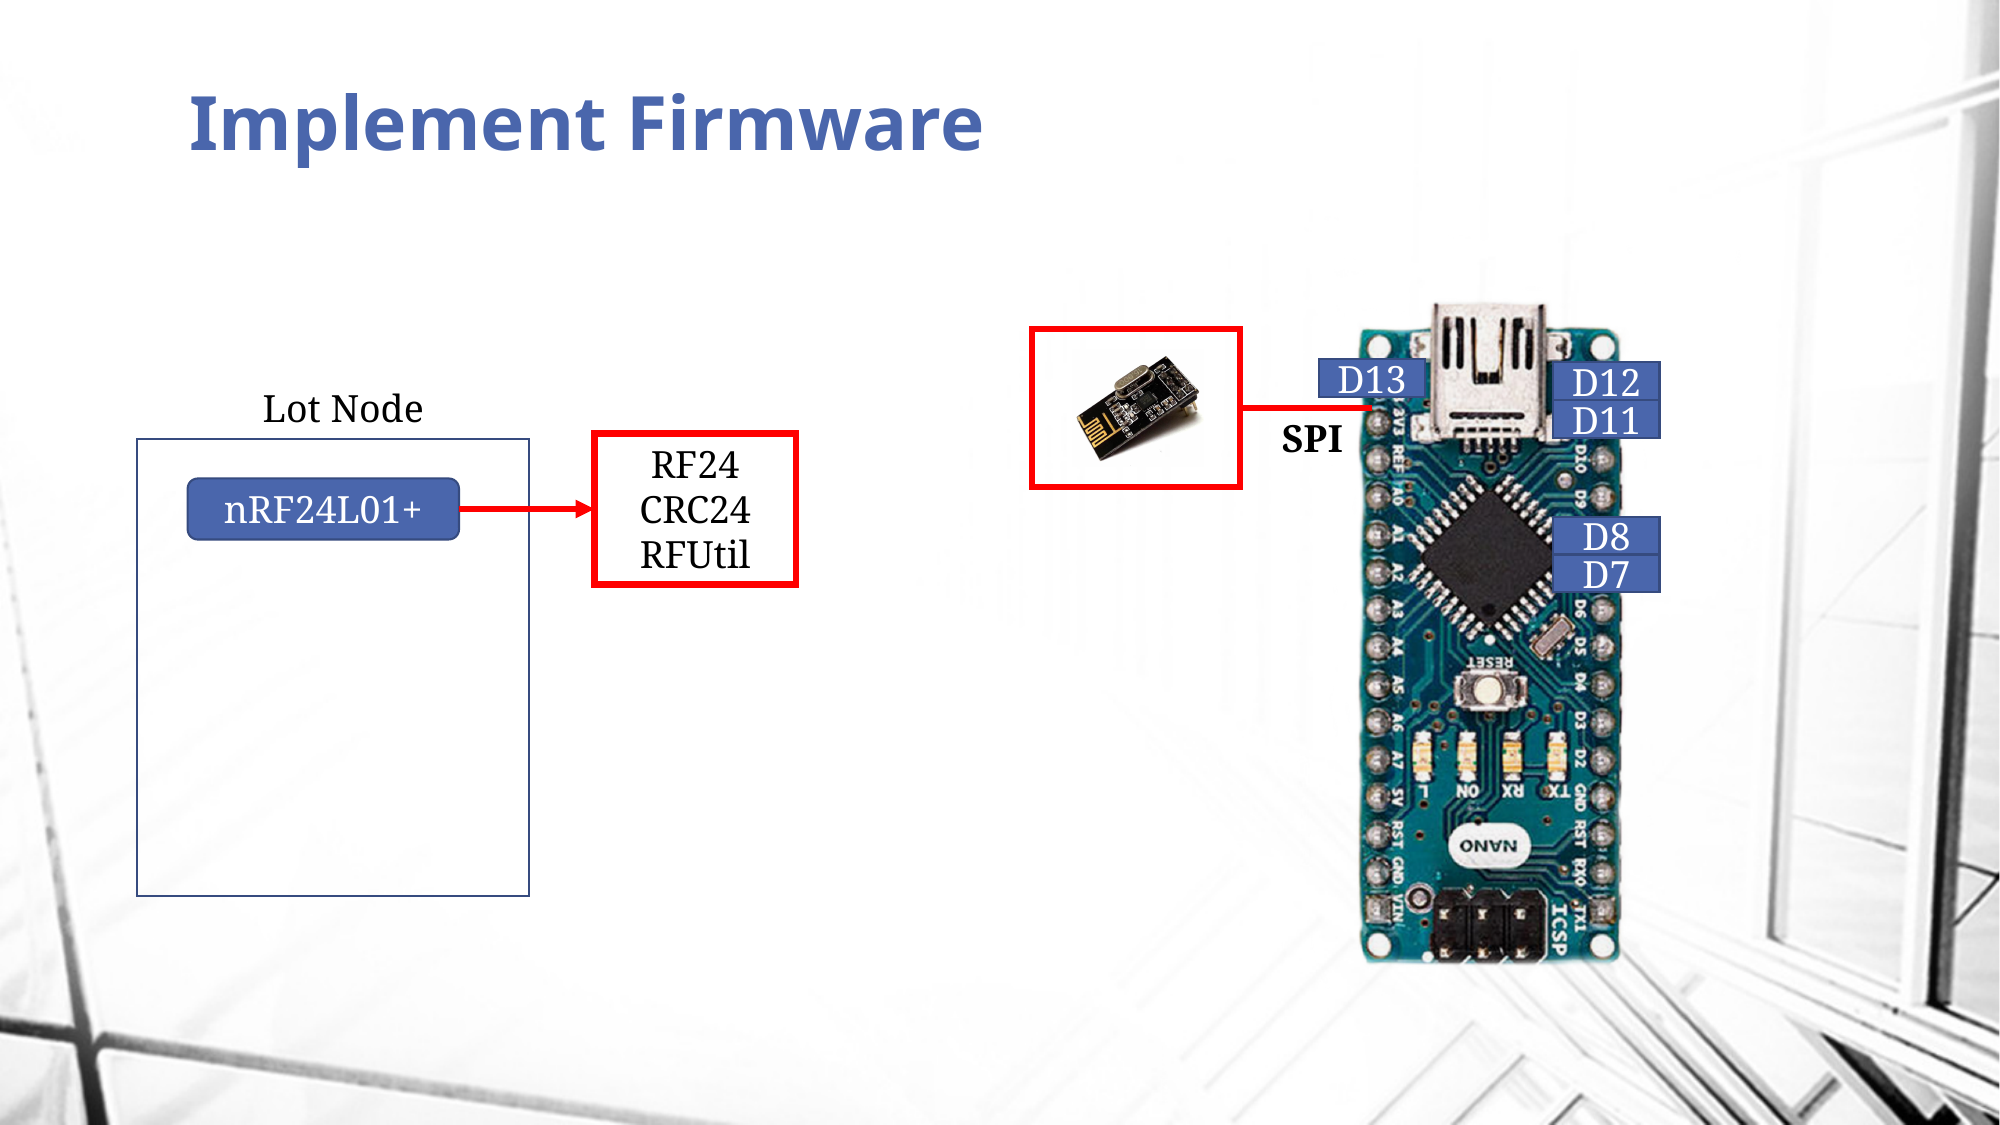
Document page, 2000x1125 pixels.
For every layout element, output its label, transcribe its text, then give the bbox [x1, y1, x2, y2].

picture [0, 0, 2000, 1125]
title Implement Firmware [174, 87, 1600, 263]
text_box nRF24L01+ [186, 477, 461, 541]
text_box Lot Node [247, 377, 439, 438]
text_box RF24 CRC24 RFUtil [593, 432, 797, 586]
text_box [136, 438, 530, 897]
